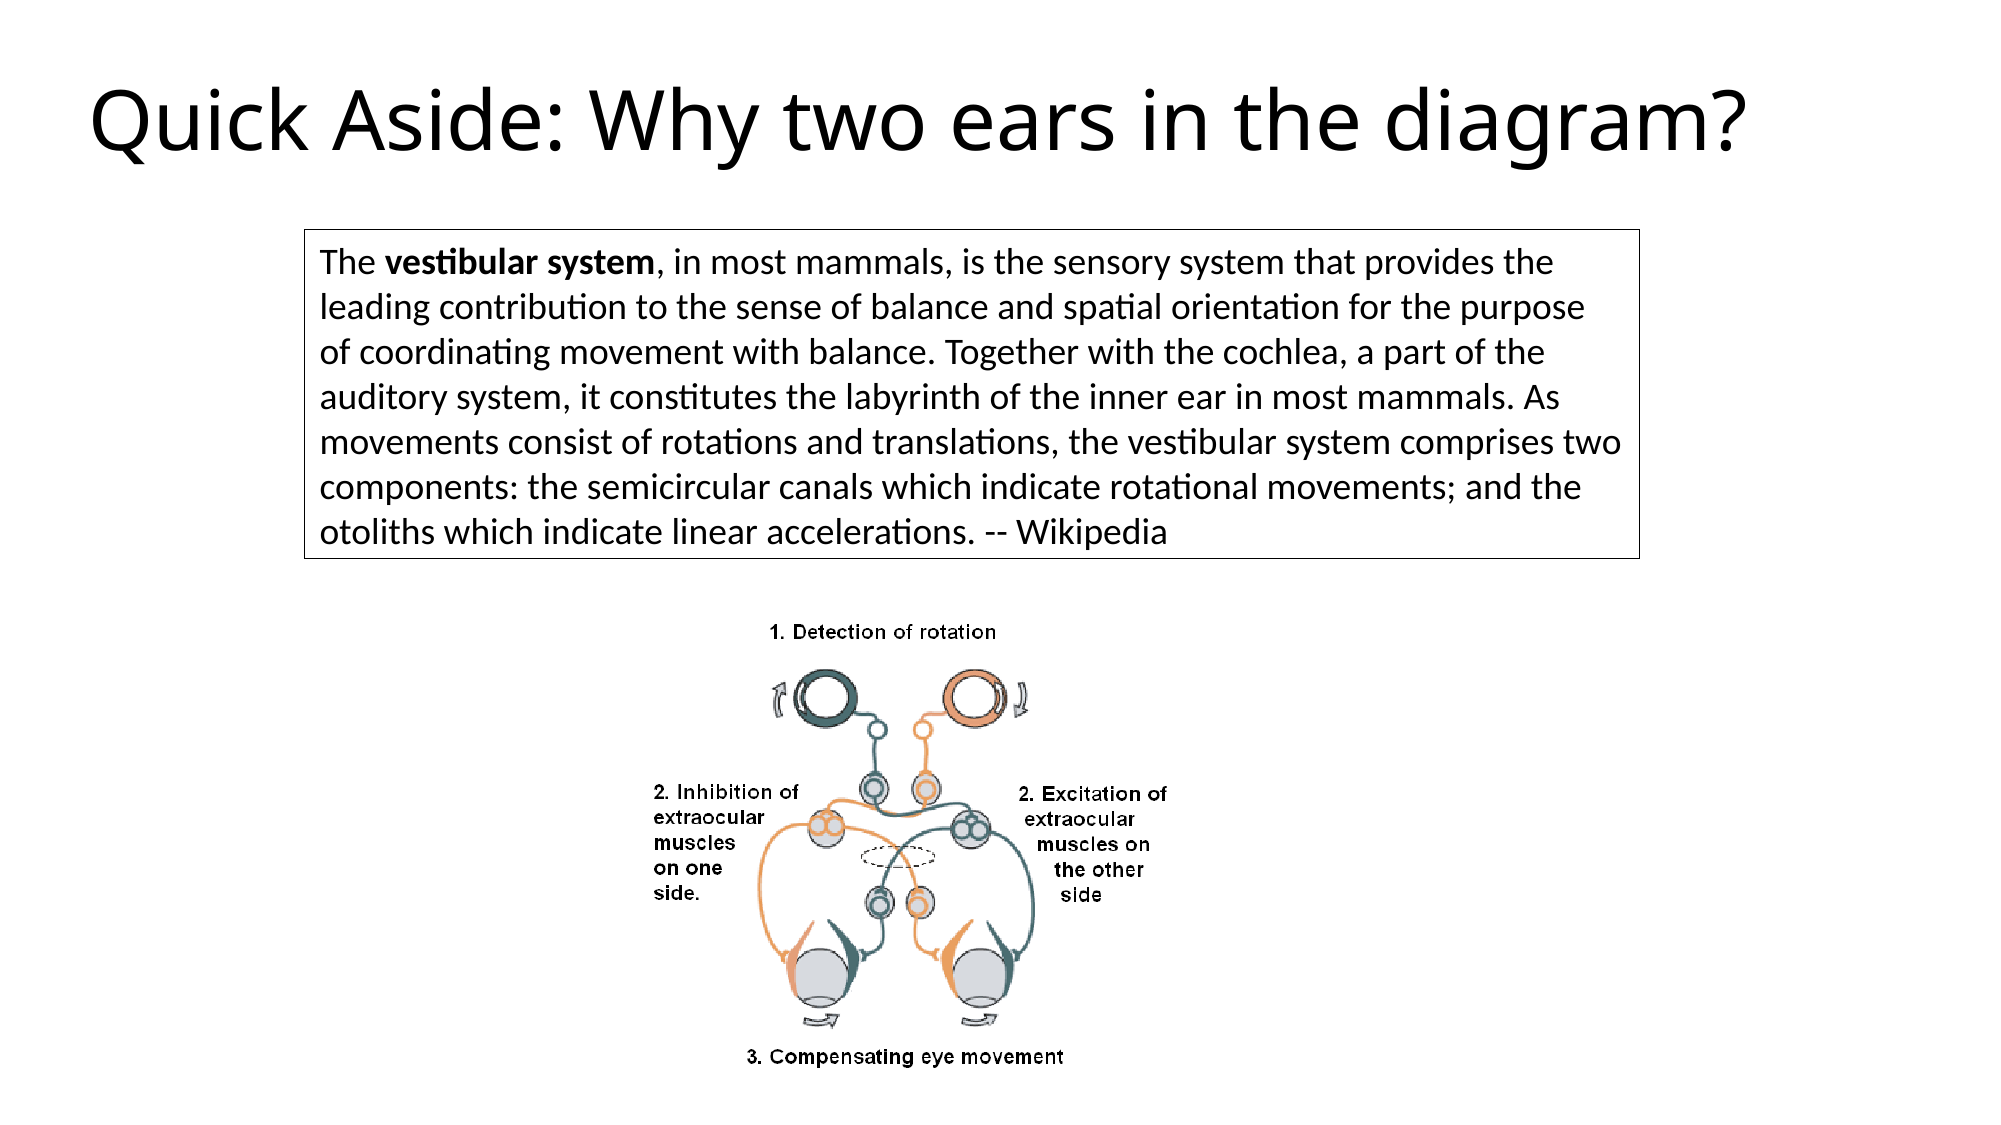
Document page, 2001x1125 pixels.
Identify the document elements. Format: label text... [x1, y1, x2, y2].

picture [652, 616, 1174, 1078]
text_box The vestibular system, in most mammals, is the sensory system that provides the leading contribution to the sense of balance and spatial orientation for the purpose of coordinating movement with balance. Together with the cochlea, a part of the auditory system, it constitutes the labyrinth of the inner ear in most mammals. As movements consist of rotations and translations, the vestibular system comprises two components: the semicircular canals which indicate rotational movements; and the otoliths which indicate linear accelerations. -- Wikipedia [304, 229, 1640, 559]
title Quick Aside: Why two ears in the diagram? [68, 47, 1932, 173]
